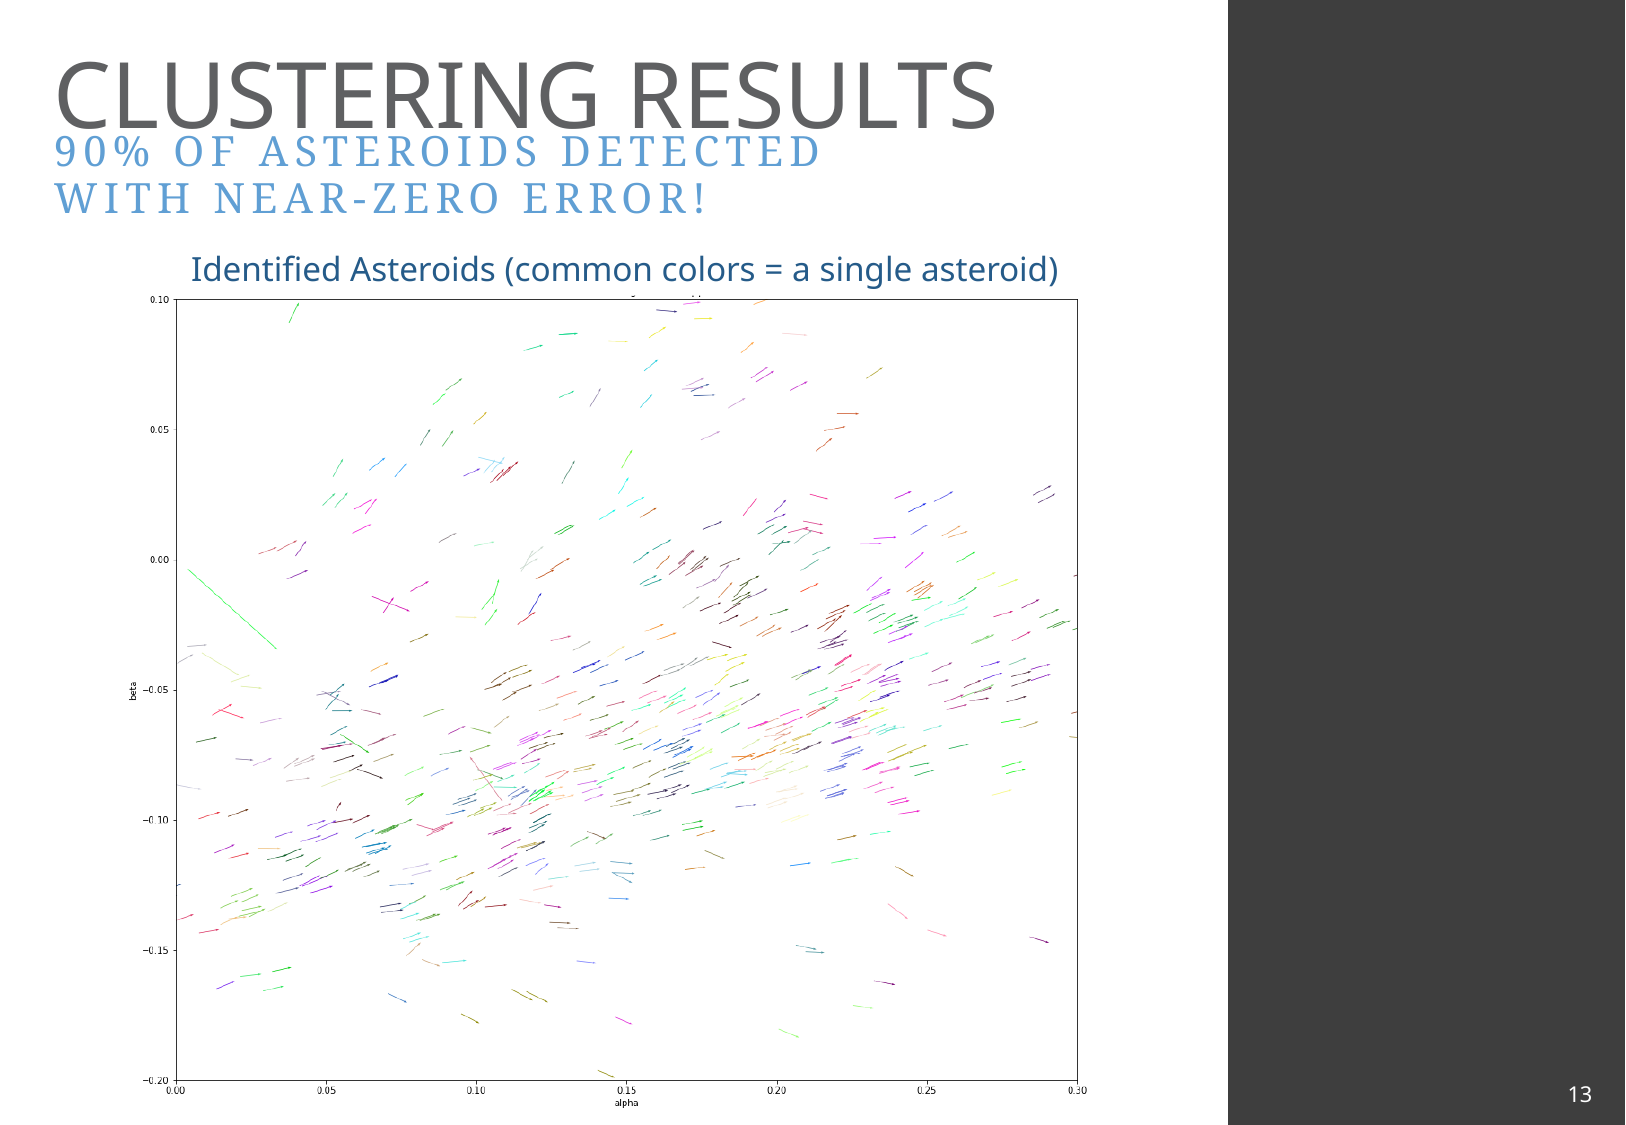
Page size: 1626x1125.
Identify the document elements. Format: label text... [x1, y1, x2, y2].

text_box [1228, 0, 1625, 1125]
text_box 90% OF ASTEROIDS DETECTED WITH NEAR-ZERO ERROR! [54, 143, 1545, 208]
slide_number 12 [1228, 1065, 1608, 1125]
text_box CLUSTERING RESULTS [54, 73, 1184, 138]
text_box [1197, 482, 1599, 1122]
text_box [30, 175, 1193, 1125]
